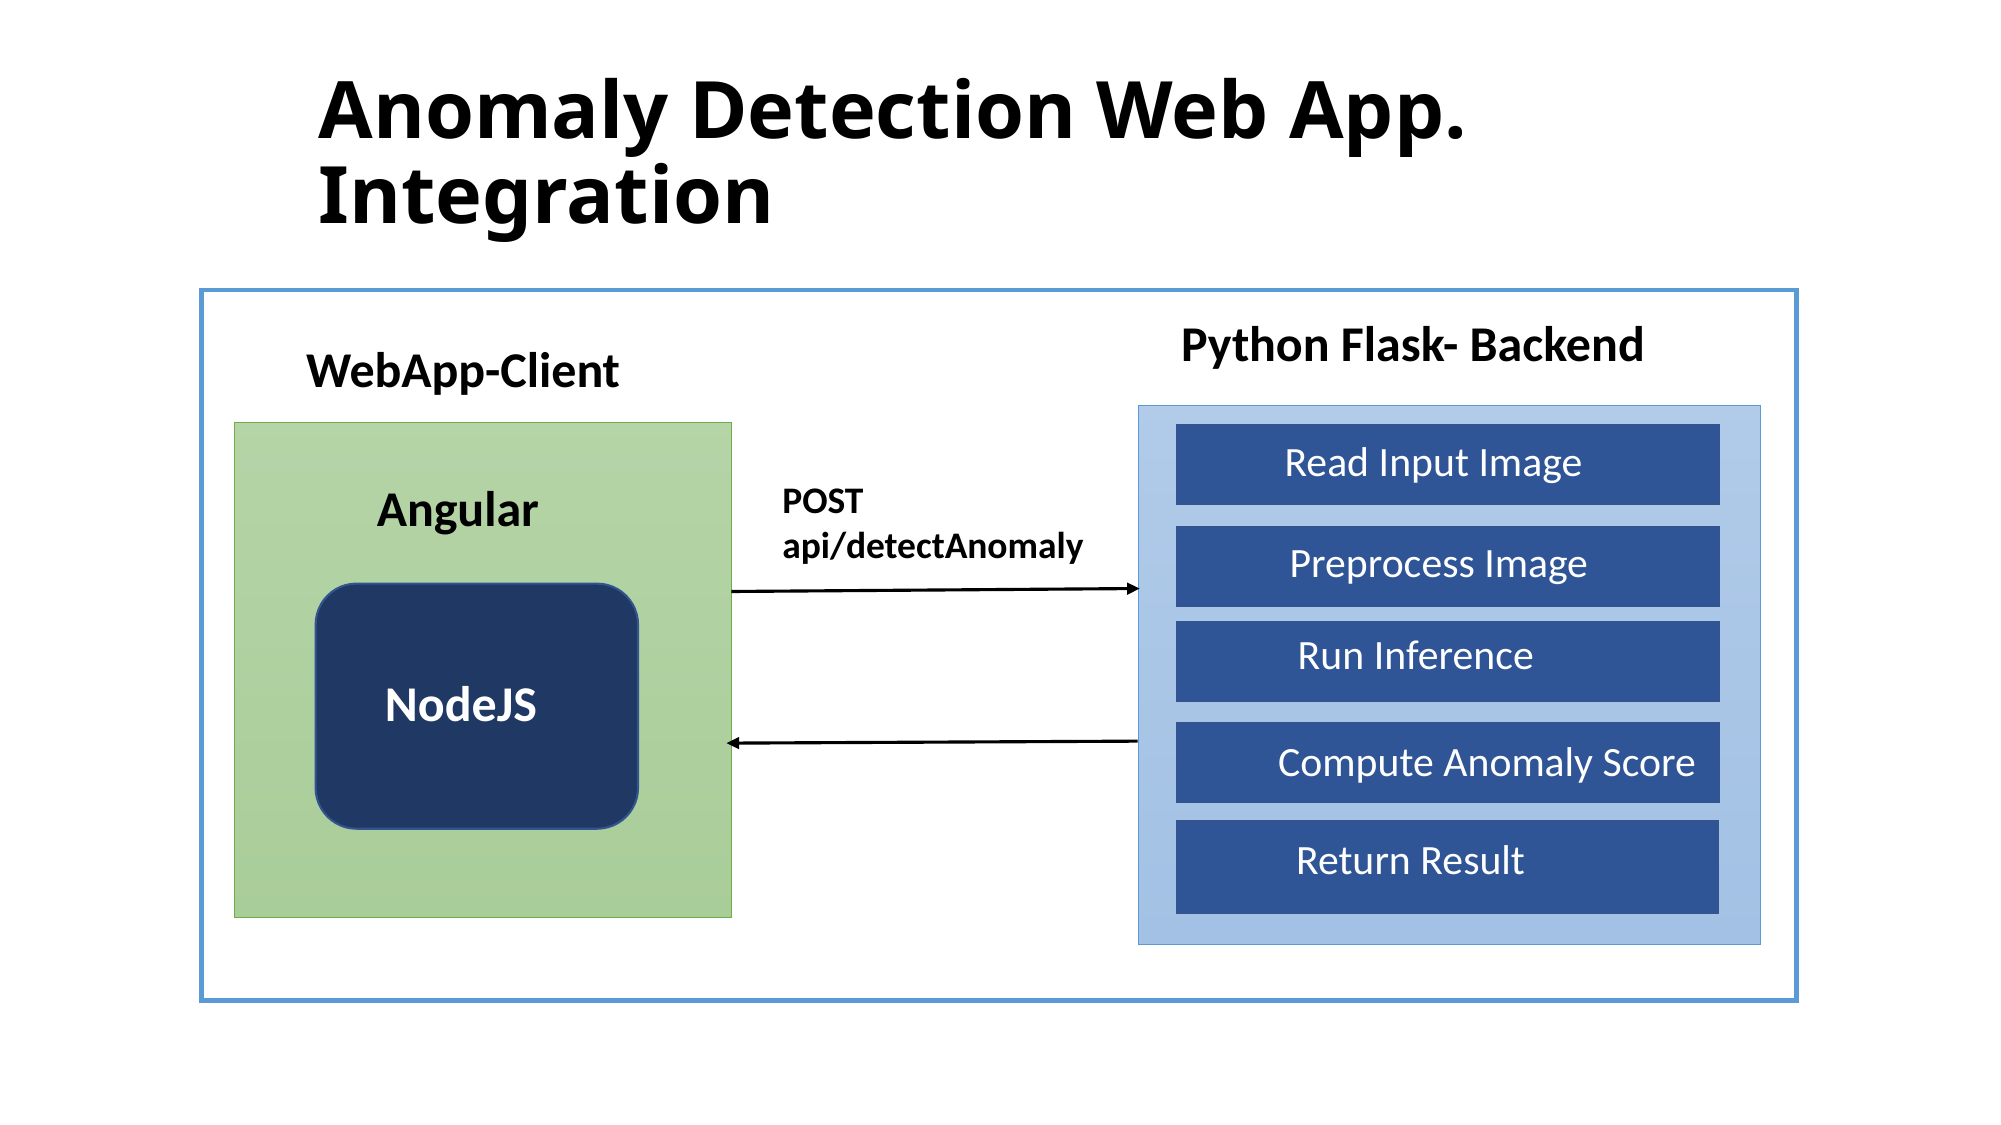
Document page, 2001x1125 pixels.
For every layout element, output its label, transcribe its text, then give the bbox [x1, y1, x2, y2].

text_box Angular [361, 468, 580, 544]
text_box Read Input Image [1269, 427, 1610, 493]
text_box NodeJS [369, 664, 574, 740]
text_box [234, 422, 732, 918]
text_box [314, 582, 640, 830]
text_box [731, 588, 1140, 592]
text_box POST api/detectAnomaly [767, 468, 1104, 574]
title Anomaly Detection Web App. Integration [303, 87, 1713, 224]
text_box [1176, 526, 1720, 607]
text_box [201, 290, 1797, 1001]
text_box [1176, 820, 1719, 914]
text_box [1138, 405, 1761, 945]
text_box WebApp-Client [290, 330, 676, 406]
text_box Run Inference [1282, 619, 1623, 685]
text_box Python Flask- Backend [1166, 304, 1697, 380]
text_box Compute Anomaly Score [1263, 726, 1725, 792]
text_box [1176, 424, 1720, 505]
text_box Return Result [1281, 825, 1621, 891]
text_box [1176, 621, 1720, 702]
text_box [1176, 722, 1720, 803]
text_box Preprocess Image [1274, 527, 1615, 593]
